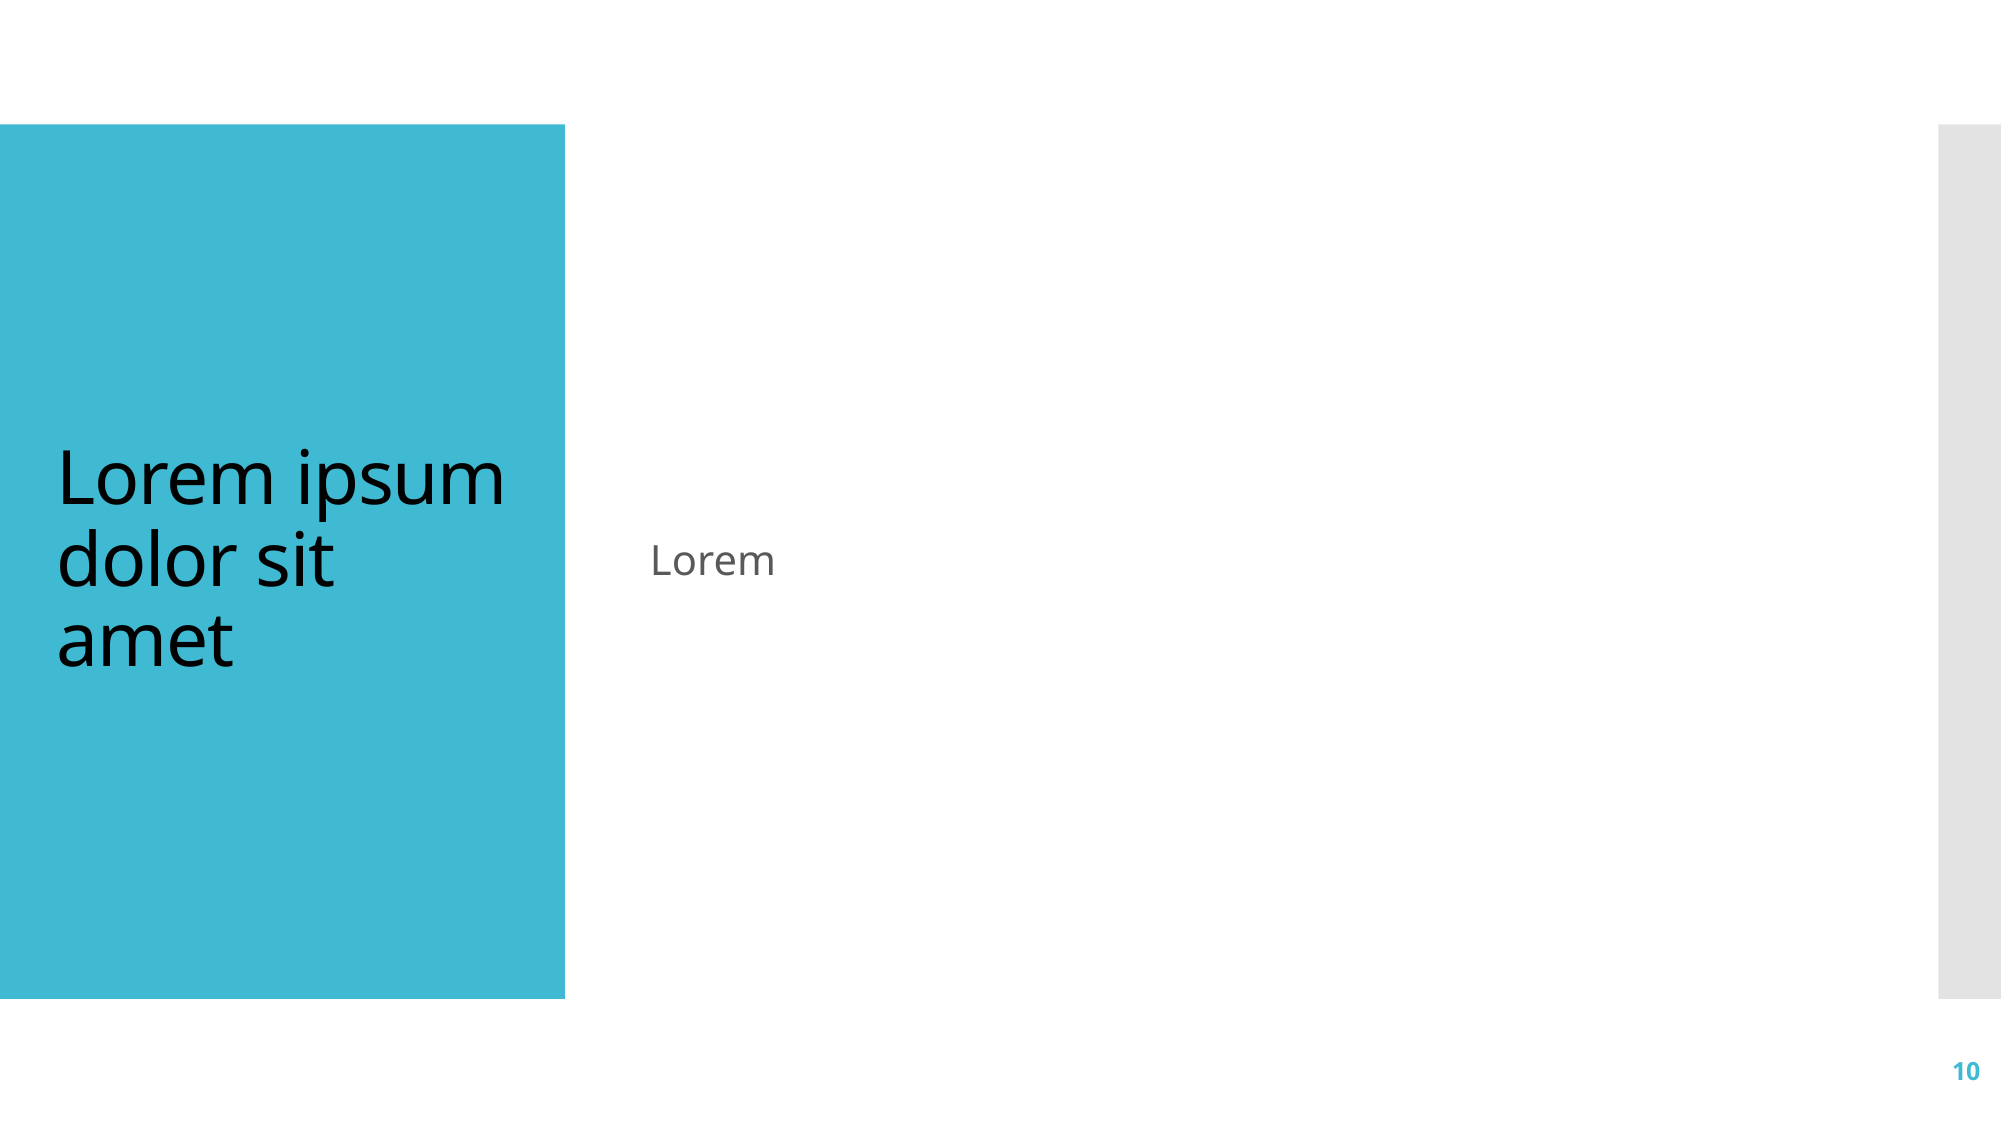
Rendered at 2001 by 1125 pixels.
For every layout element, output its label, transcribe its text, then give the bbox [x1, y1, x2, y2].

slide_number 10 [1744, 1042, 1996, 1103]
list Lorem [634, 141, 1835, 982]
title Lorem ipsum dolor sit amet [41, 184, 525, 940]
